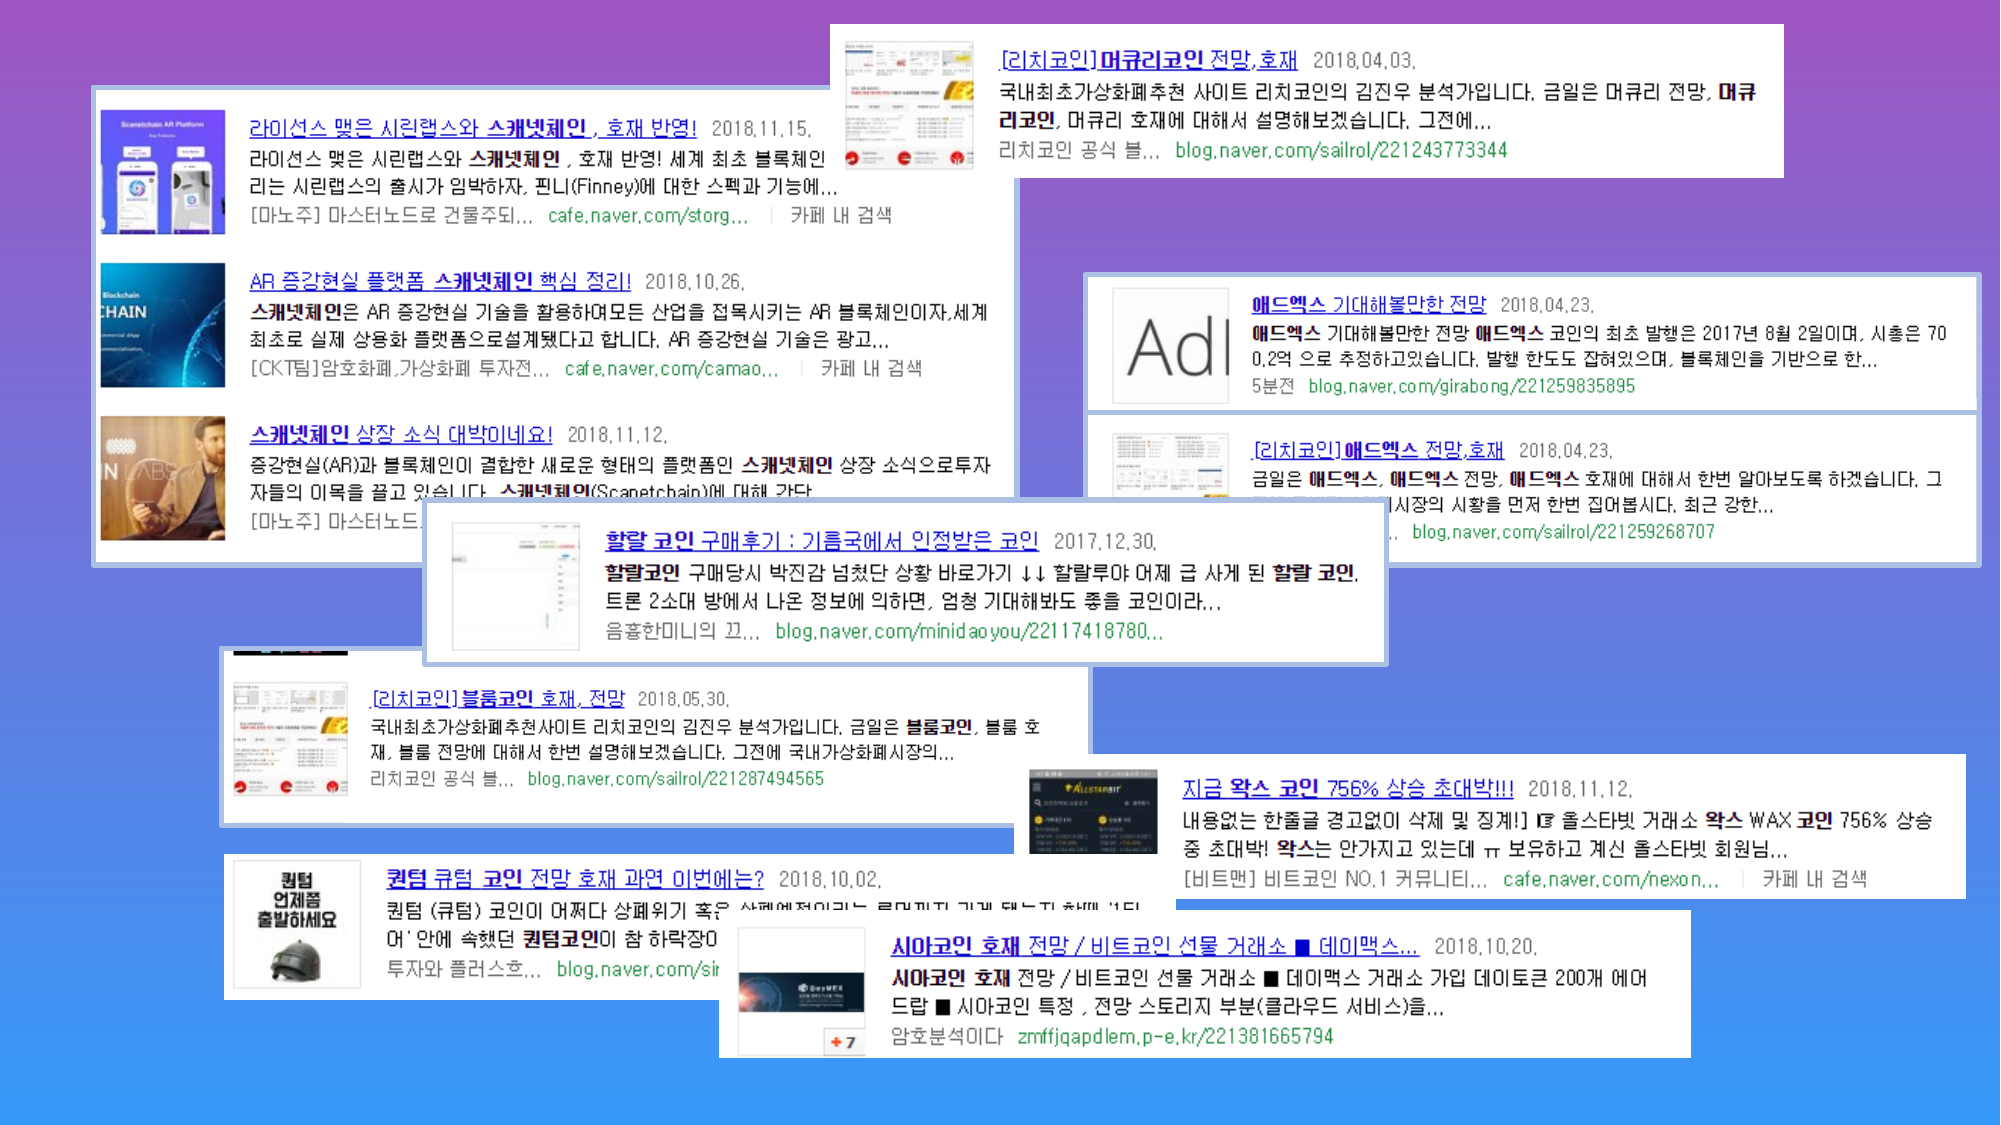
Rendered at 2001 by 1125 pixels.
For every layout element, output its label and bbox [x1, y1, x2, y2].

text_box [1087, 276, 1977, 563]
picture [95, 24, 1966, 1058]
